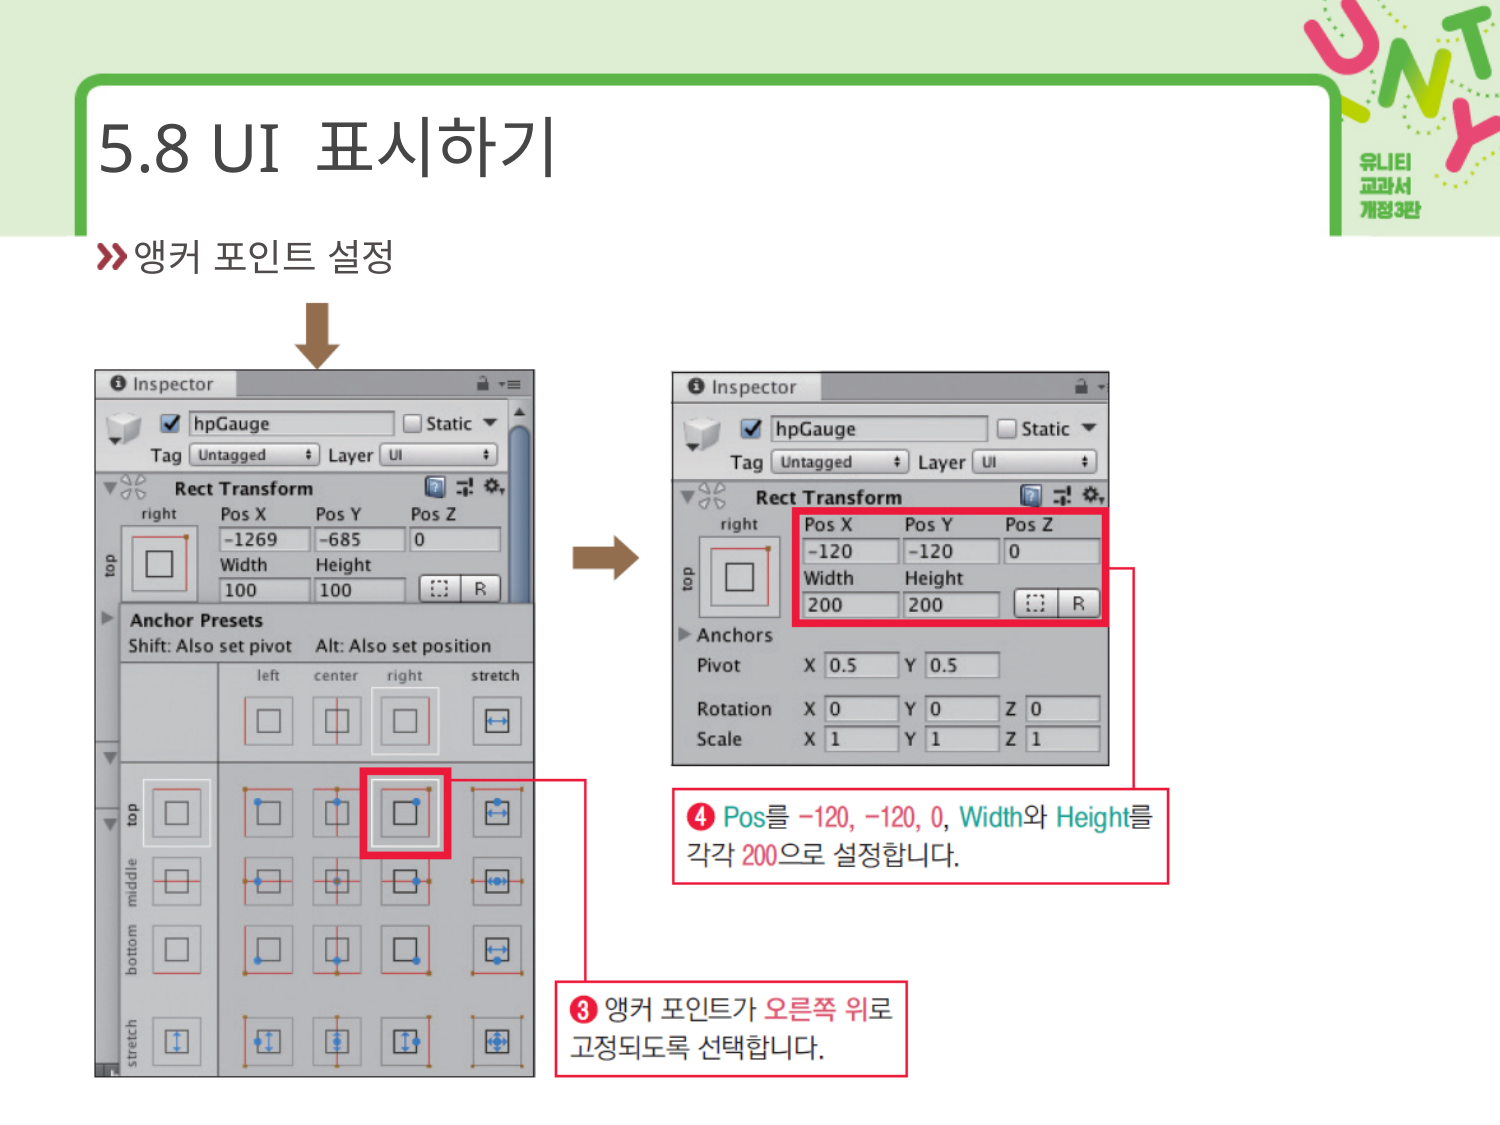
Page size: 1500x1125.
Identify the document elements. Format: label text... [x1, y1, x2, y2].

title 5.8 UI 표시하기 [82, 61, 1413, 193]
list 앵커 포인트 설정 [81, 222, 1412, 1037]
picture [0, 0, 1500, 1125]
